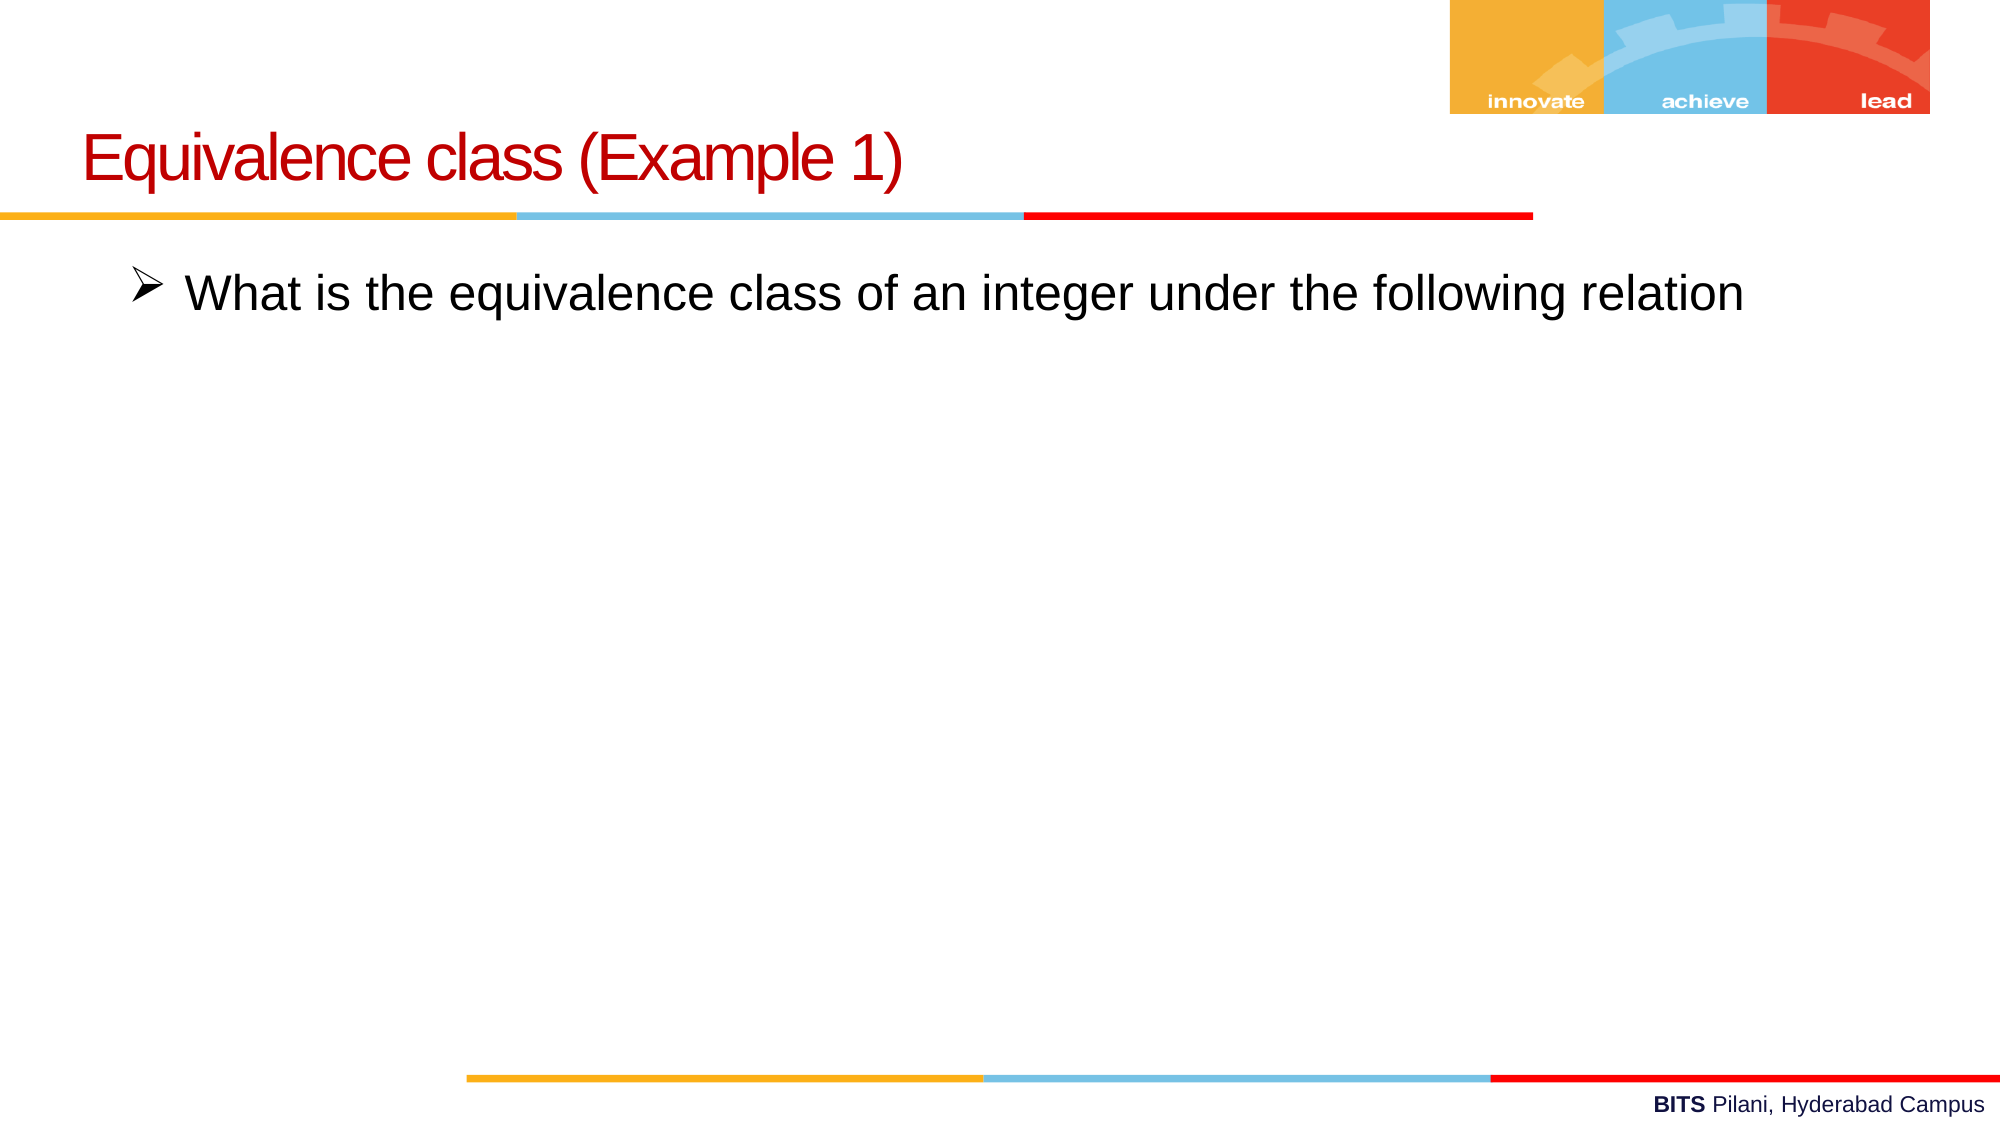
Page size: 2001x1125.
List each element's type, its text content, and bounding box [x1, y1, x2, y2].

text_box [88, 228, 1977, 946]
picture [1449, 0, 1930, 114]
text_box What is the equivalence class of an integer under the following relation [113, 253, 2000, 971]
list Equivalence class (Example 1) [66, 24, 1450, 213]
